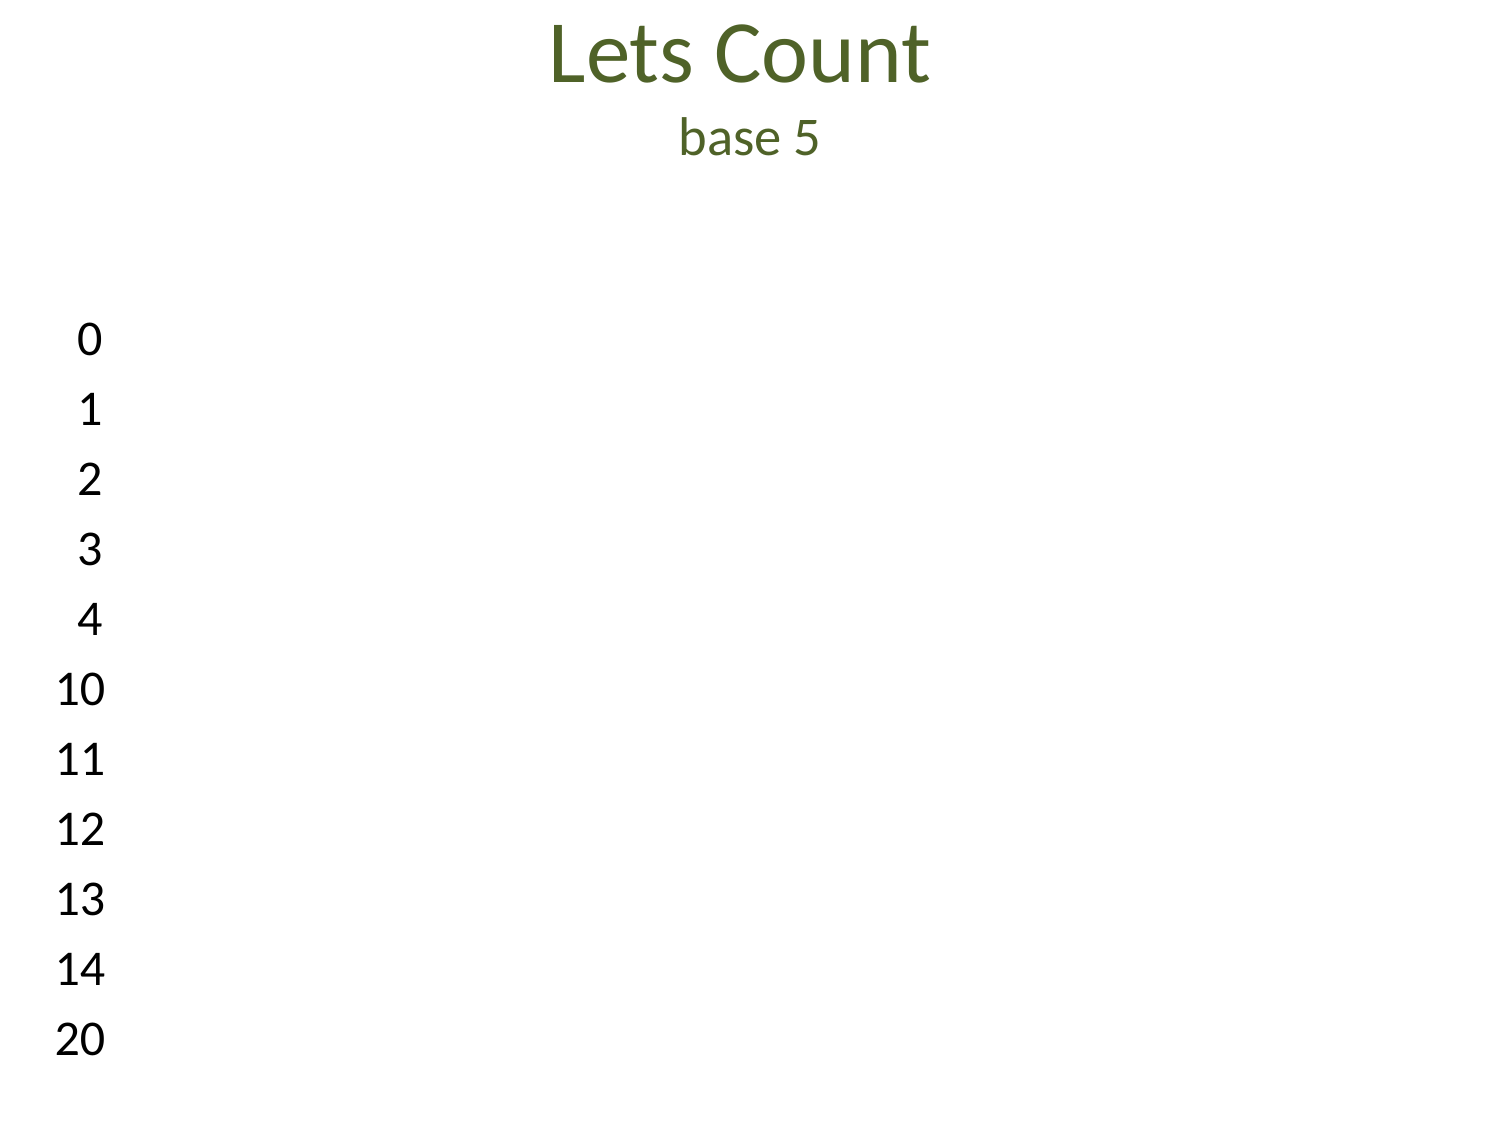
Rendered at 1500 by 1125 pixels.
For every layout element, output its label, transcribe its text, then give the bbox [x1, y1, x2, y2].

title Lets Count base 5 [75, 0, 1425, 174]
list 0 1 2 3 4 10 11 12 13 14 20 [0, 297, 325, 1125]
